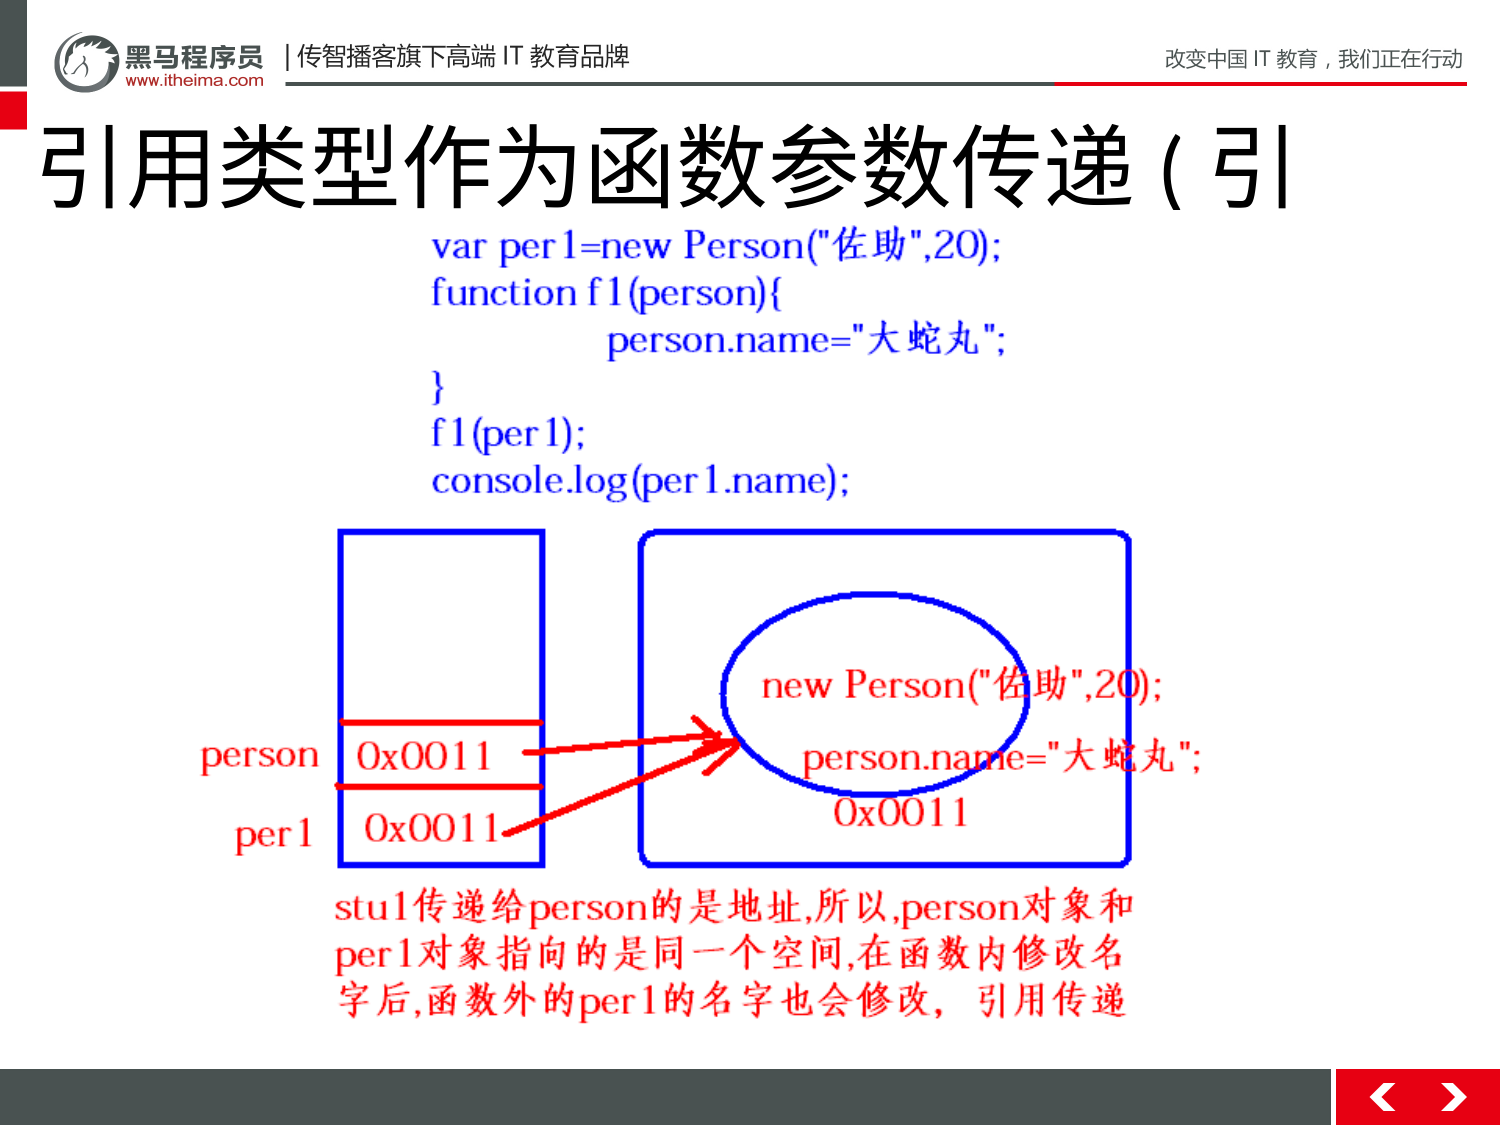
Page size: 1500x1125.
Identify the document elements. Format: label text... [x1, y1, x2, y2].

picture [0, 0, 1500, 1125]
title 引用类型作为函数参数传递(引用传递) [0, 102, 1334, 238]
